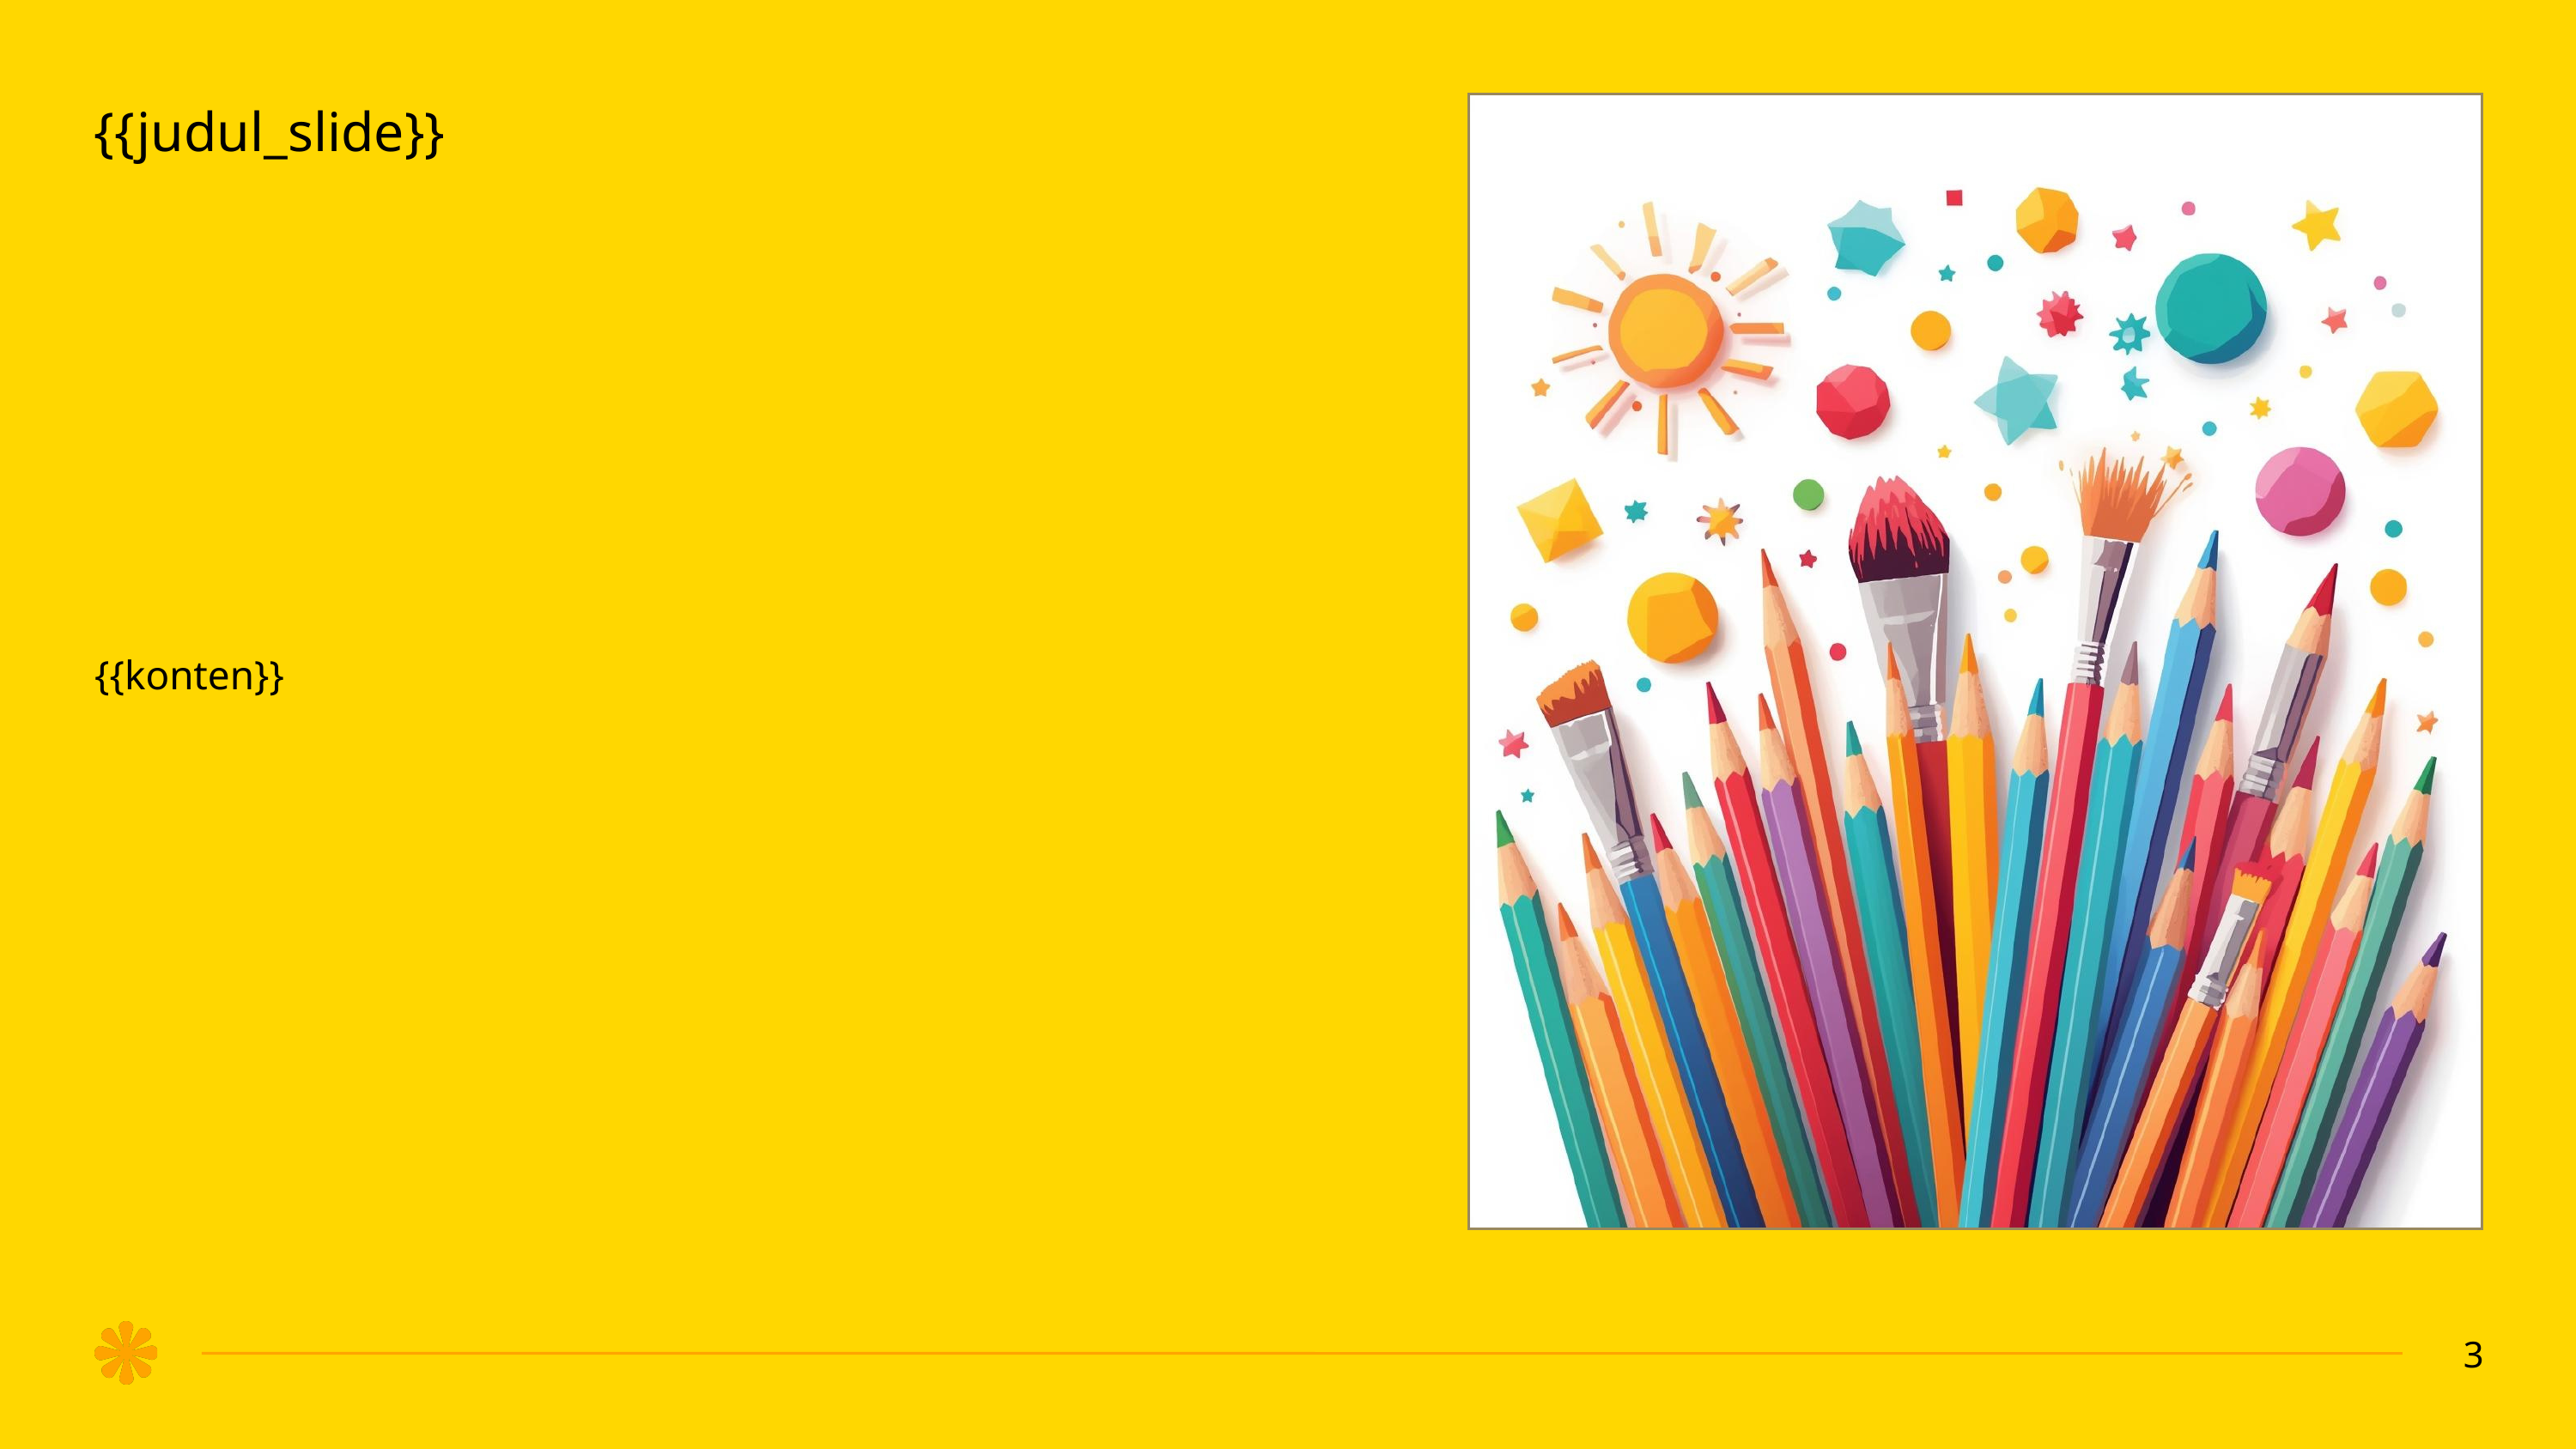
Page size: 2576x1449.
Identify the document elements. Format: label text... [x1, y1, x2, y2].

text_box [1468, 94, 2482, 1229]
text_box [94, 94, 1267, 697]
text_box 3 [2463, 1325, 2484, 1376]
text_box [94, 1321, 158, 1385]
